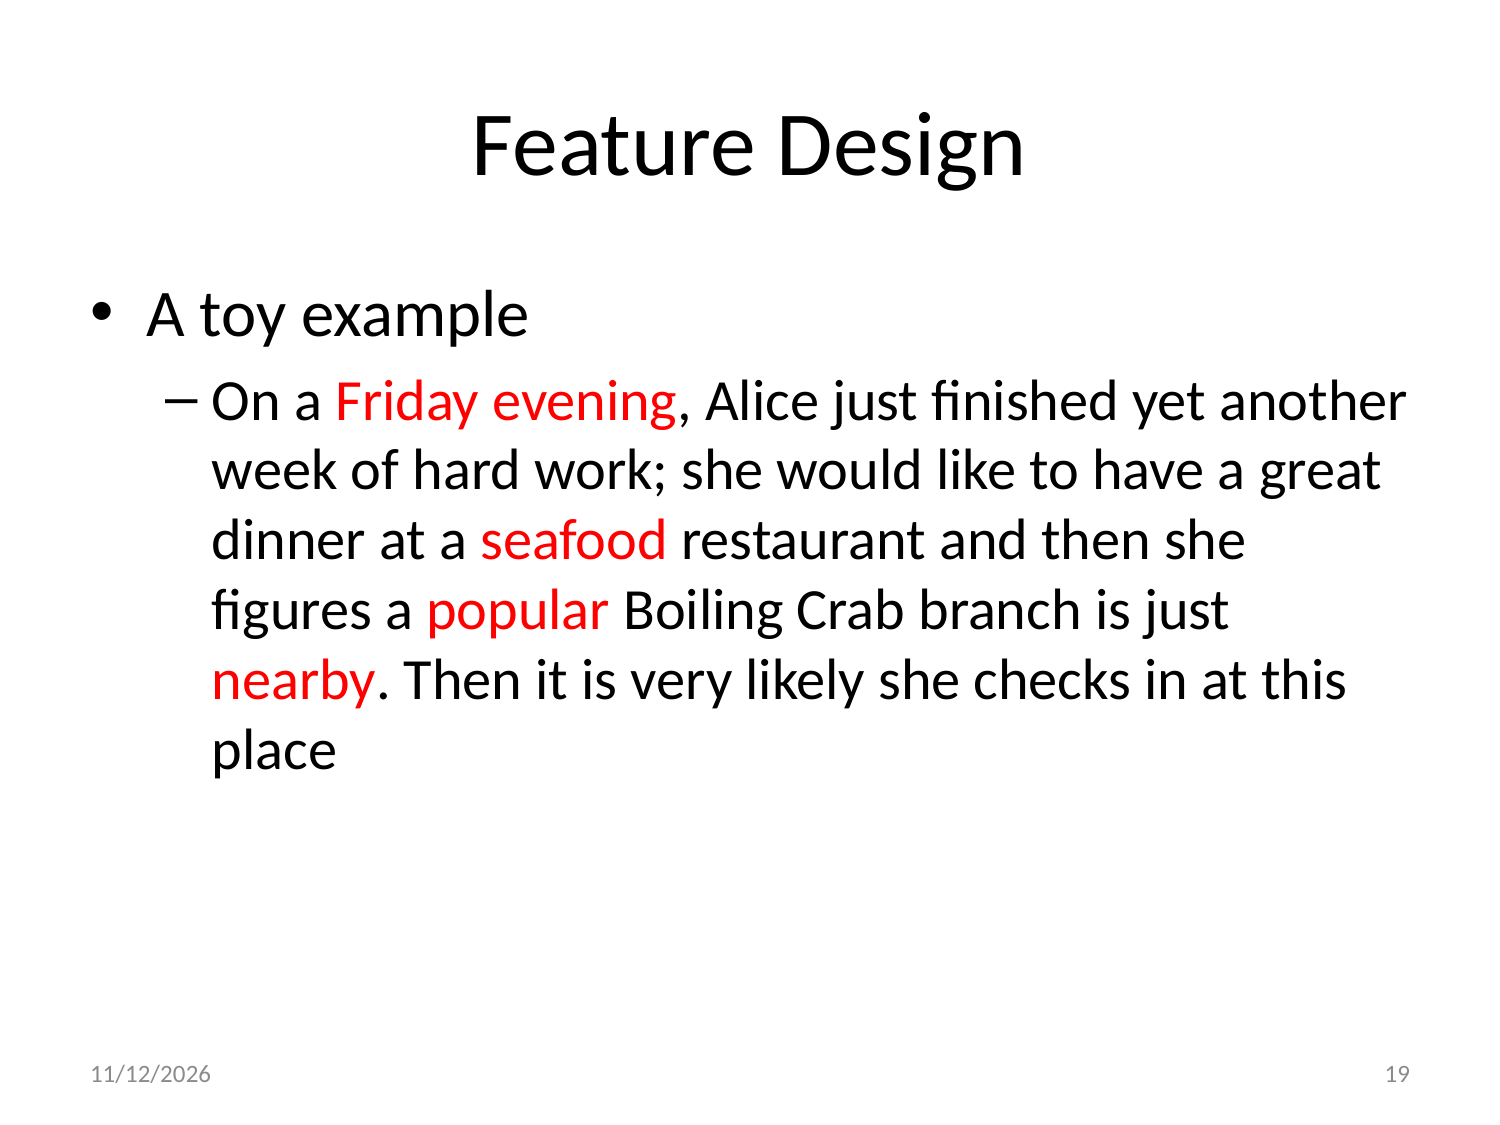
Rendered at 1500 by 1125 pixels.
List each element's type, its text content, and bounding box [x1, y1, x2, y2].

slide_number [75, 1042, 425, 1103]
title Feature Design [75, 45, 1425, 233]
list A toy example On a Friday evening, Alice just finished yet another week of hard work; she would like to have a great dinner at a seafood restaurant and then she figures a popular Boiling Crab branch is just nearby. Then it is very likely she checks in at this place [75, 262, 1425, 1005]
slide_number 19 [1074, 1042, 1425, 1103]
